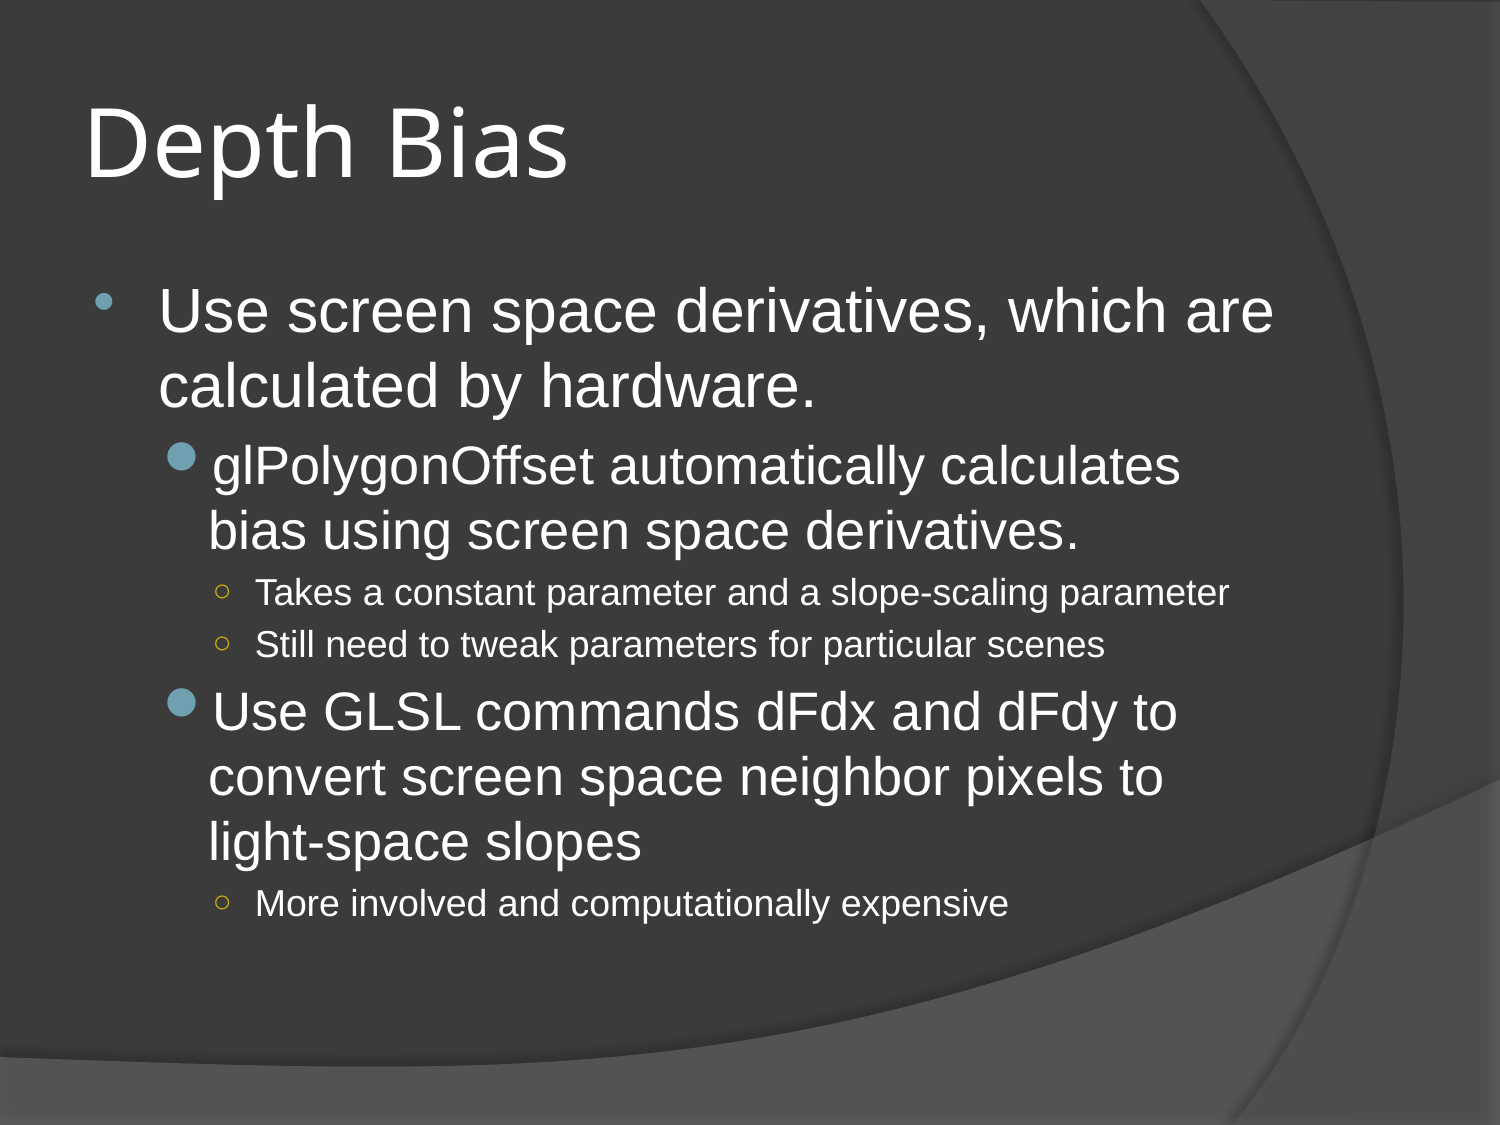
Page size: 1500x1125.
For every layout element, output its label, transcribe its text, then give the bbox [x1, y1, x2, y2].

title Depth Bias [75, 45, 1300, 233]
list Use screen space derivatives, which are calculated by hardware. glPolygonOffset automatically calculates bias using screen space derivatives. Takes a constant parameter and a slope-scaling parameter Still need to tweak parameters for particular scenes Use GLSL commands dFdx and dFdy to convert screen space neighbor pixels to light-space slopes More involved and computationally expensive [75, 262, 1300, 1005]
